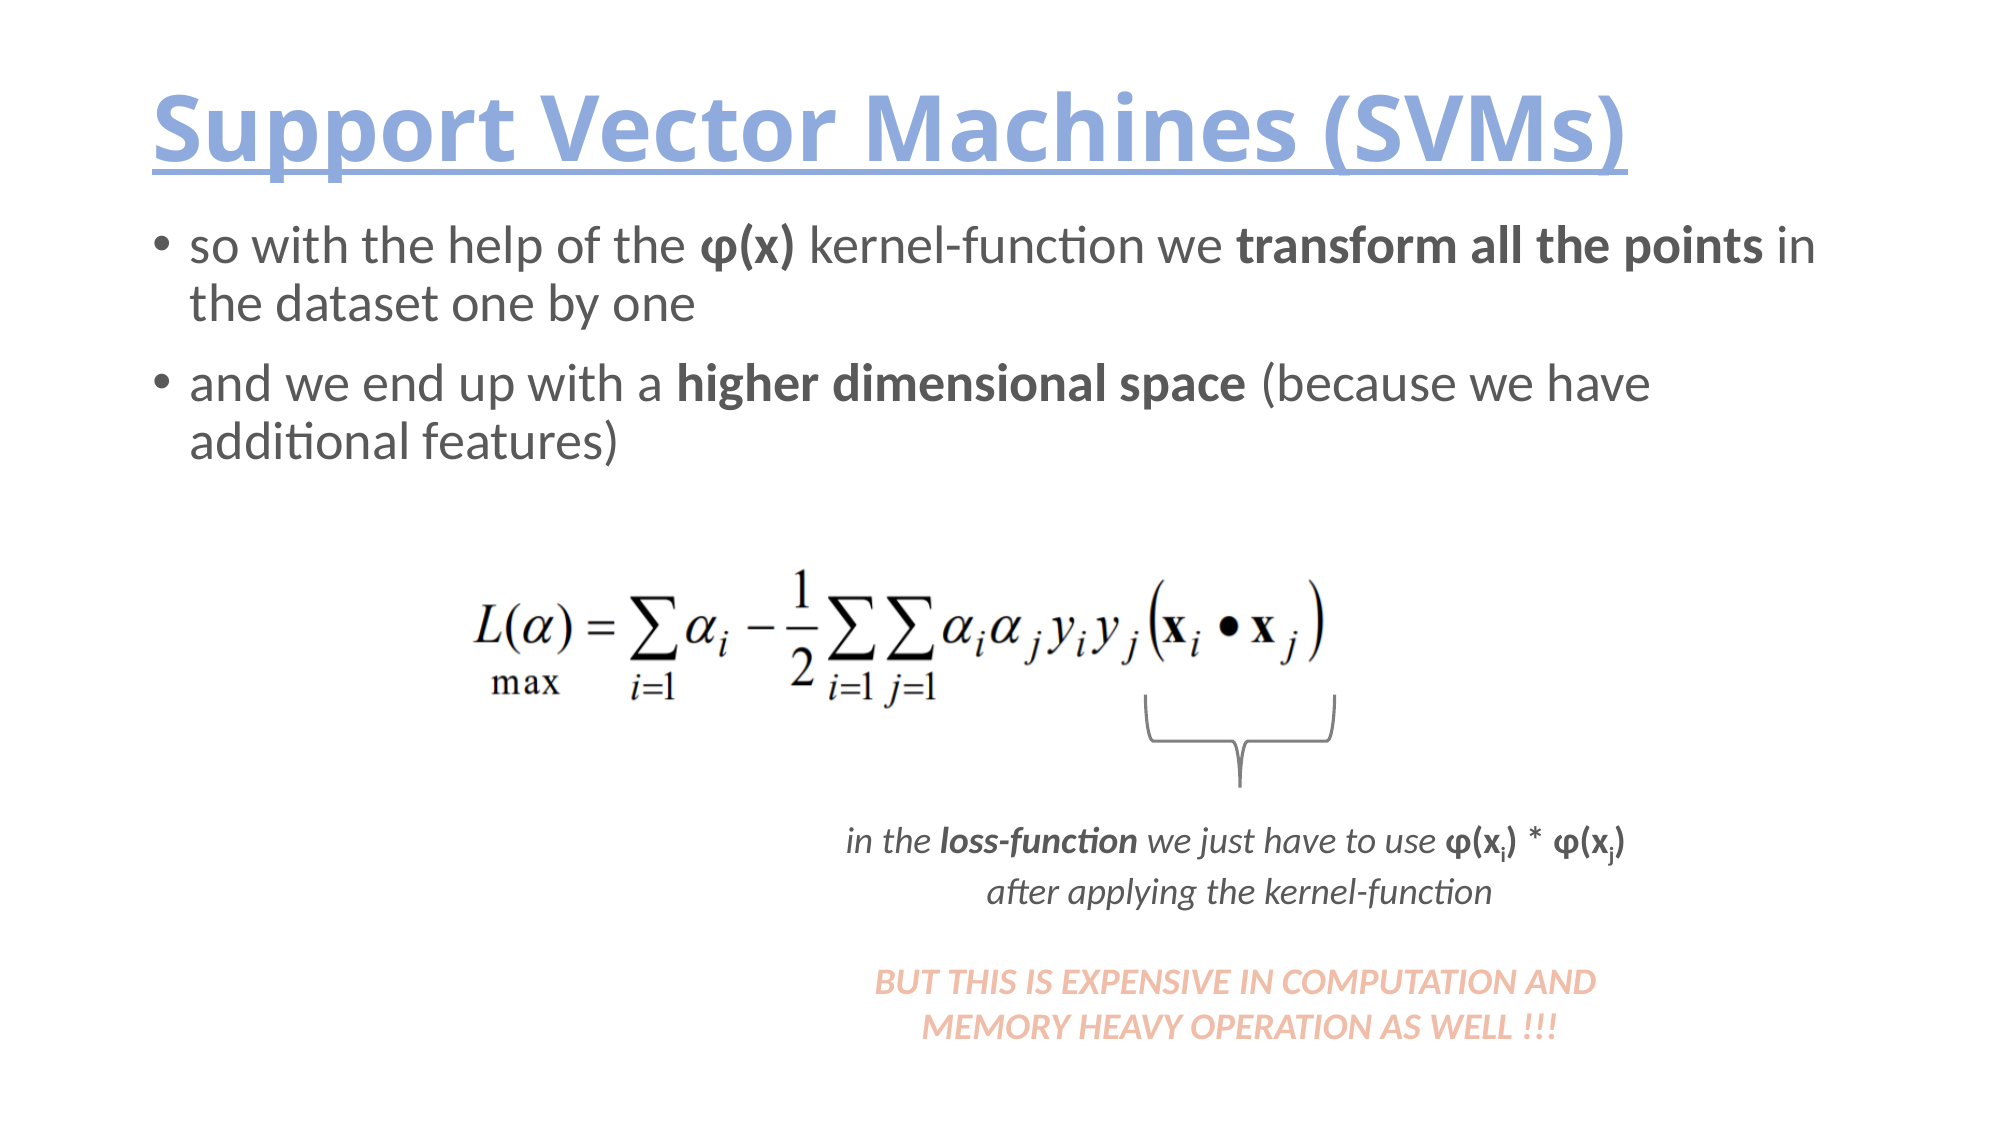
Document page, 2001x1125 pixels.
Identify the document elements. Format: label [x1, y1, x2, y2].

text_box [830, 808, 1650, 1055]
list [137, 241, 1863, 1033]
picture [450, 562, 1391, 725]
text_box [1146, 725, 1334, 788]
title [137, 23, 1863, 241]
